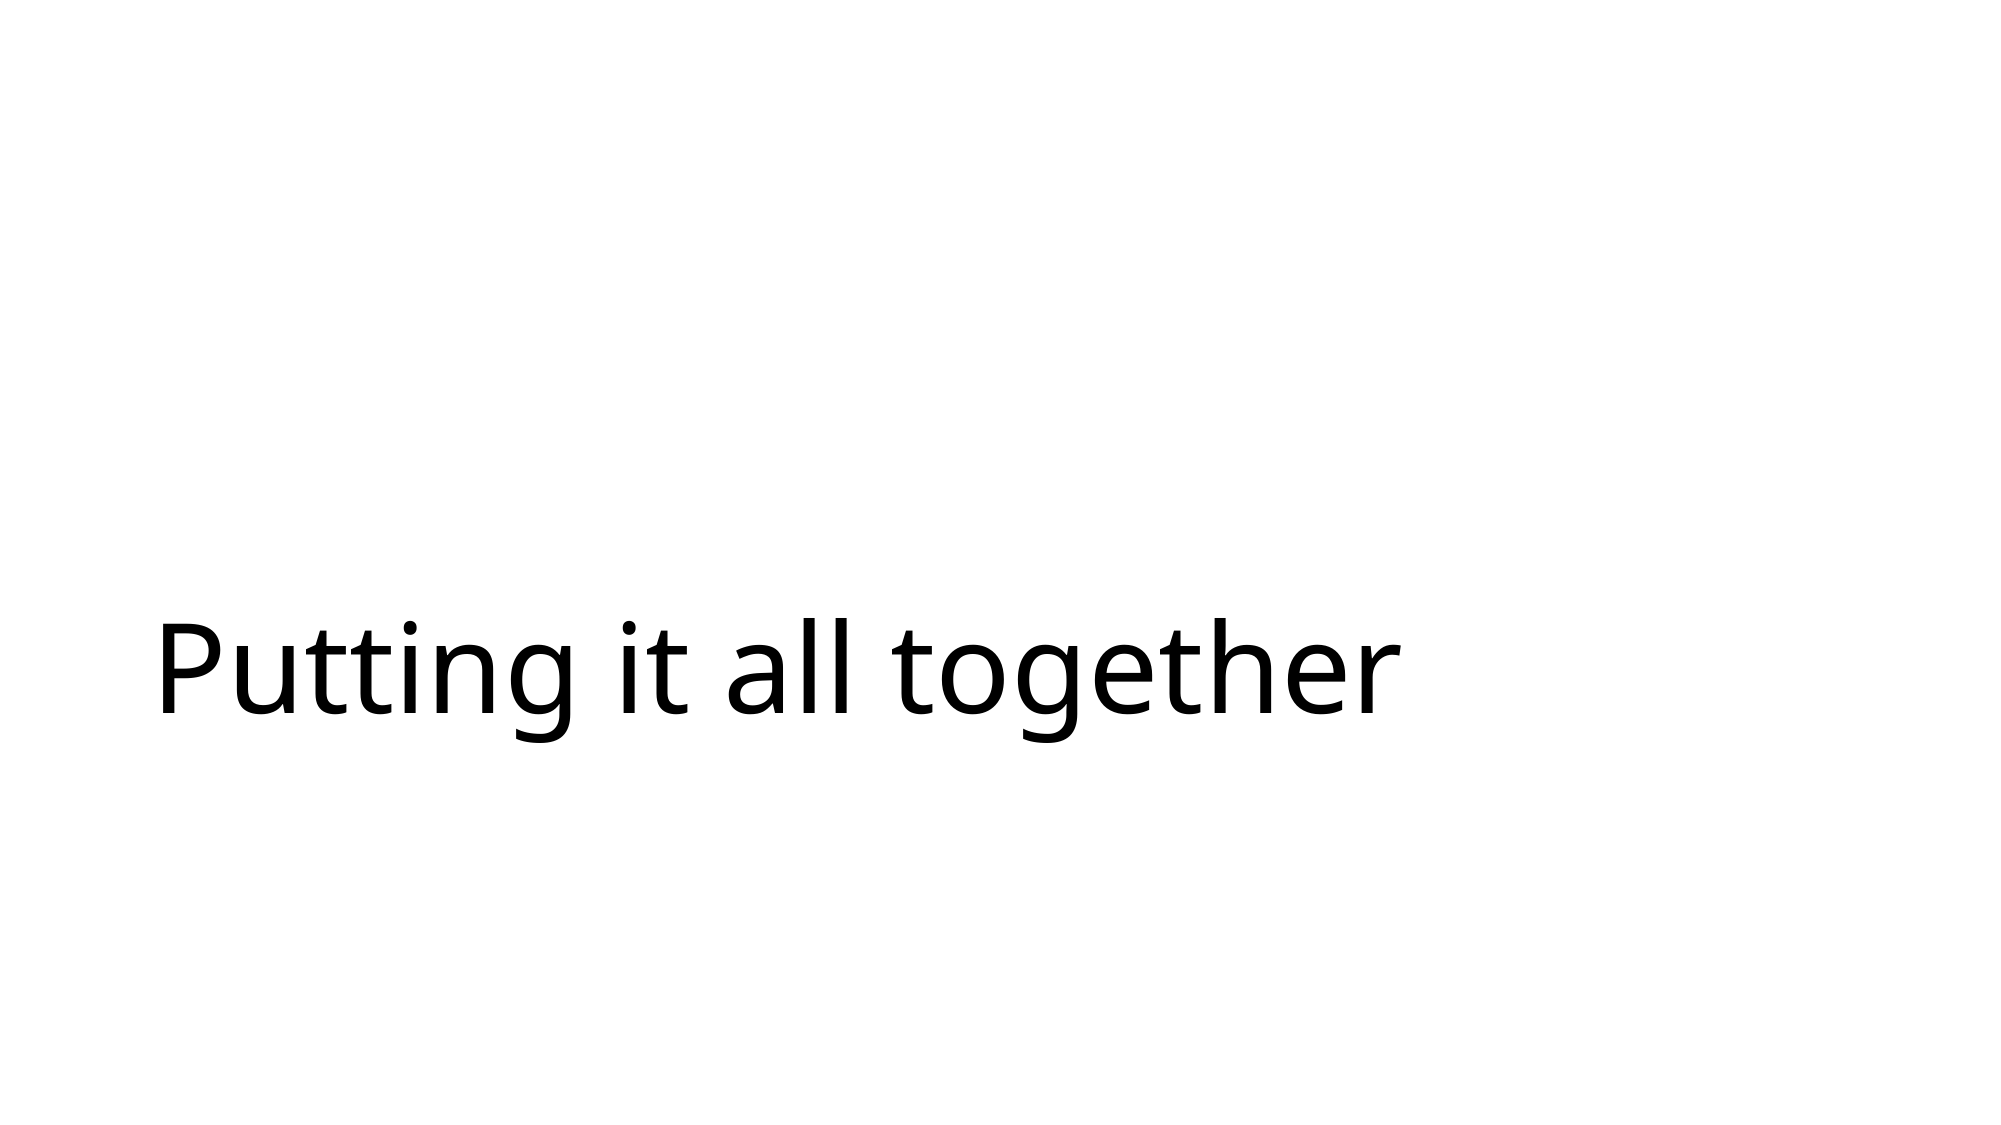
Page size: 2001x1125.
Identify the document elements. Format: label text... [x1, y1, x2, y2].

title Putting it all together [136, 280, 1862, 749]
